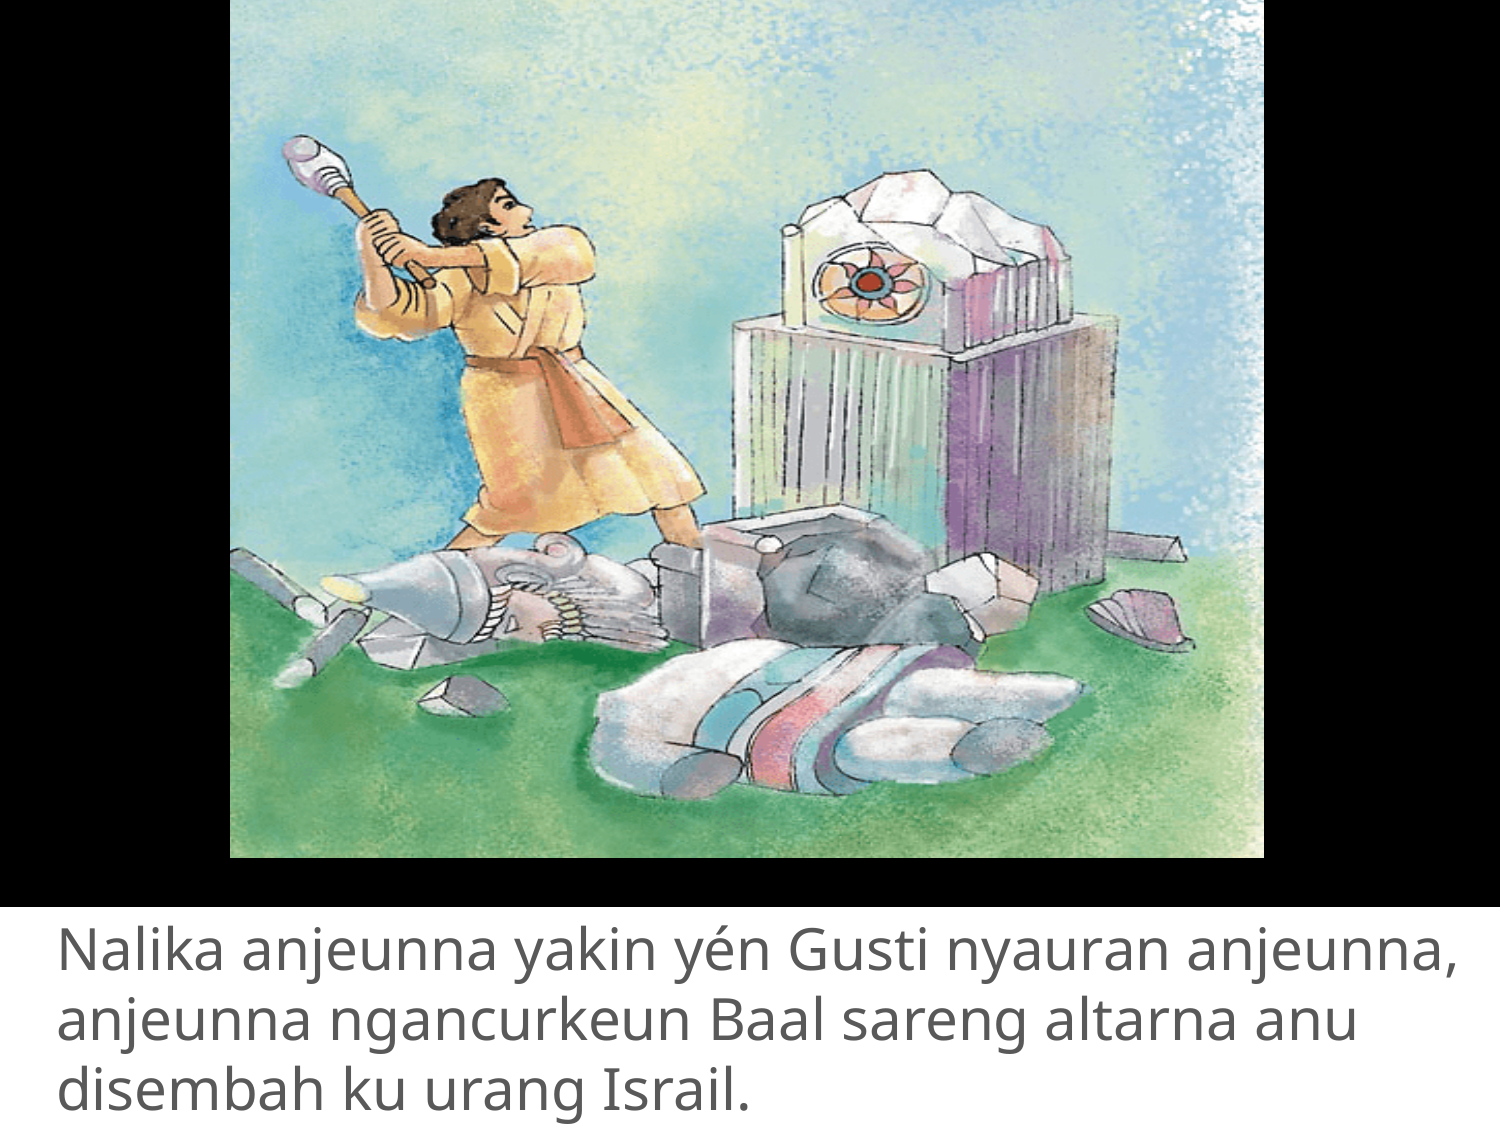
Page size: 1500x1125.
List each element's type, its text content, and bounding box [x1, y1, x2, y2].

picture [230, 0, 1265, 858]
text_box Nalika anjeunna yakin yén Gusti nyauran anjeunna, anjeunna ngancurkeun Baal sareng altarna anu disembah ku urang Israil. [41, 905, 1500, 1125]
text_box [0, 0, 1500, 907]
